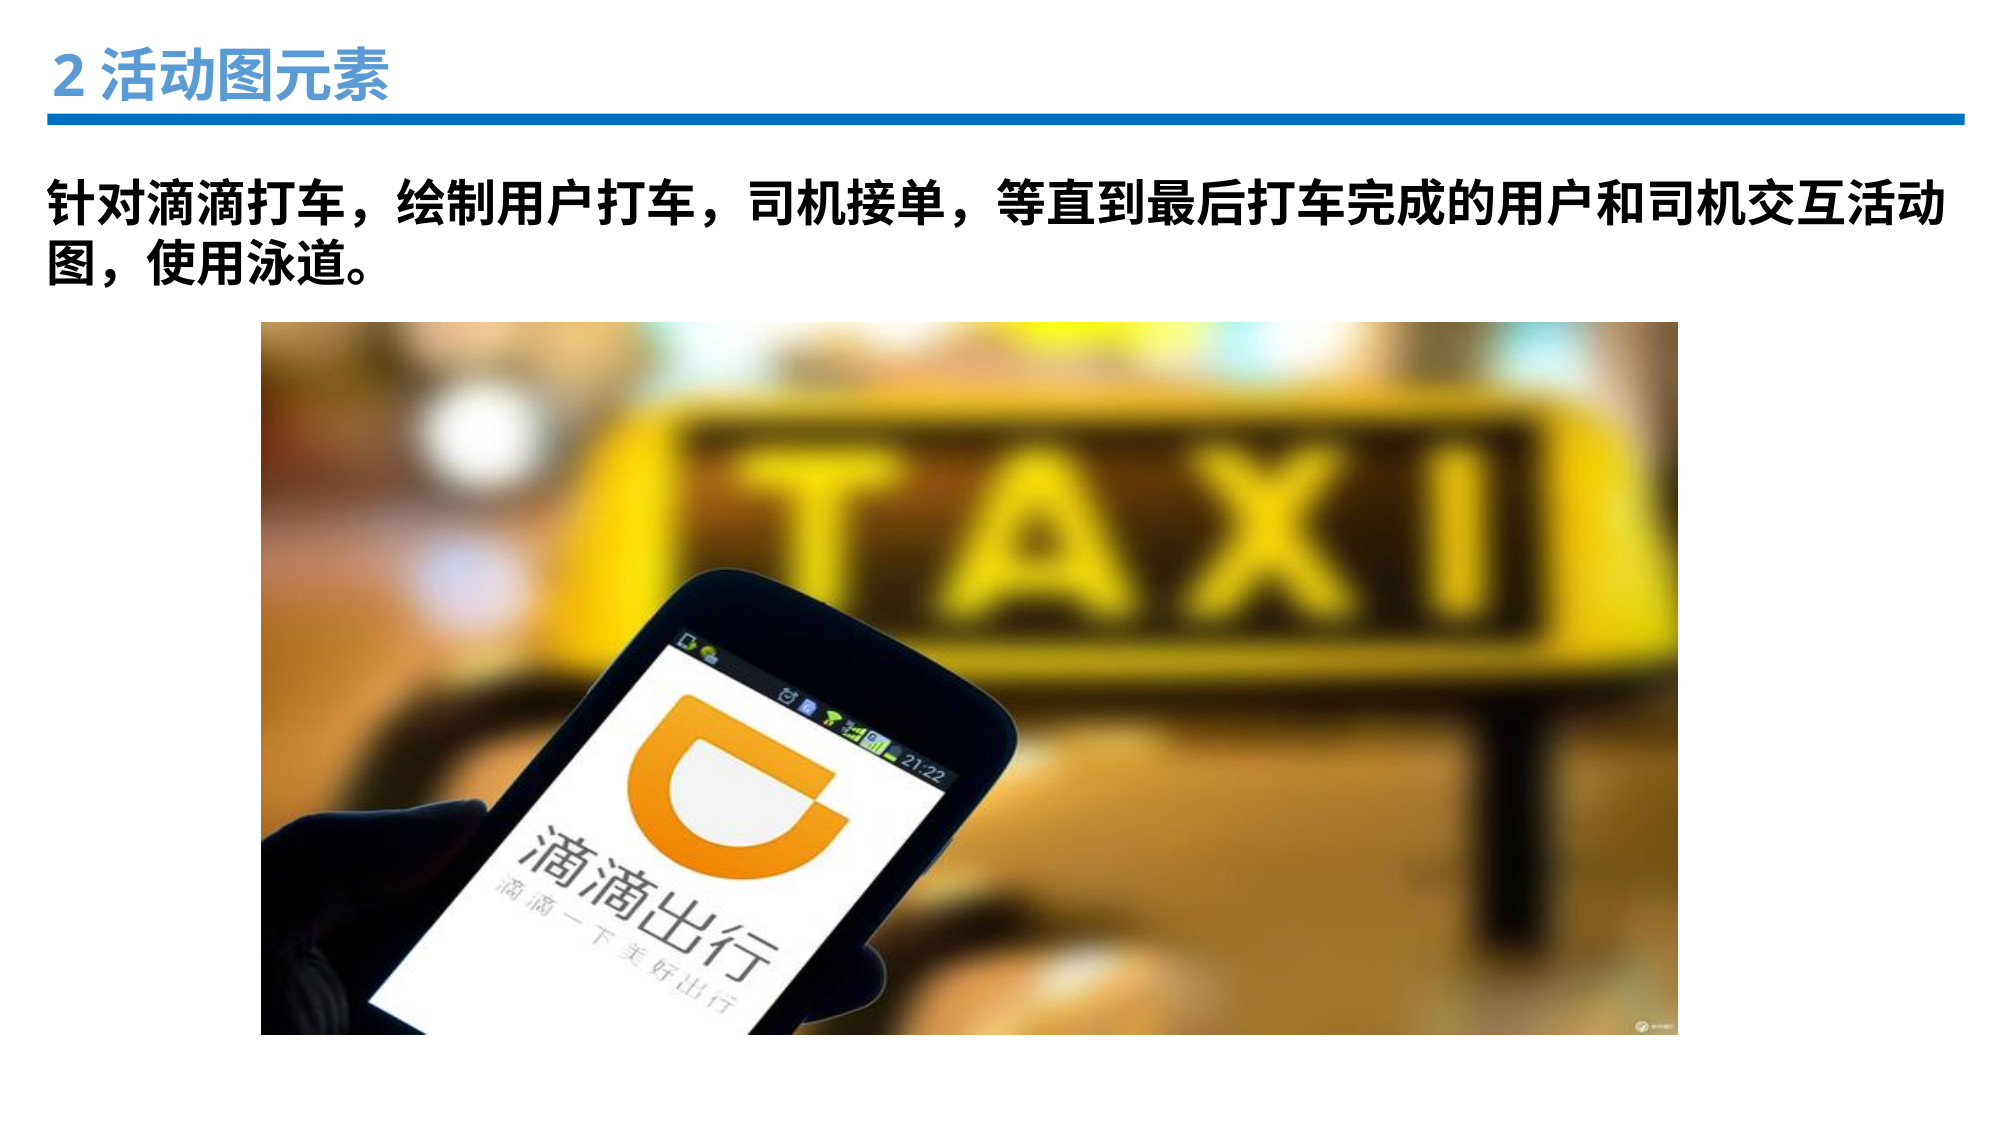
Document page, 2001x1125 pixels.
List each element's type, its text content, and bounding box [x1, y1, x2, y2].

text_box 针对滴滴打车，绘制用户打车，司机接单，等直到最后打车完成的用户和司机交互活动图，使用泳道。 [32, 164, 1973, 300]
text_box 2活动图元素 [37, 30, 406, 116]
picture [261, 322, 1678, 1035]
